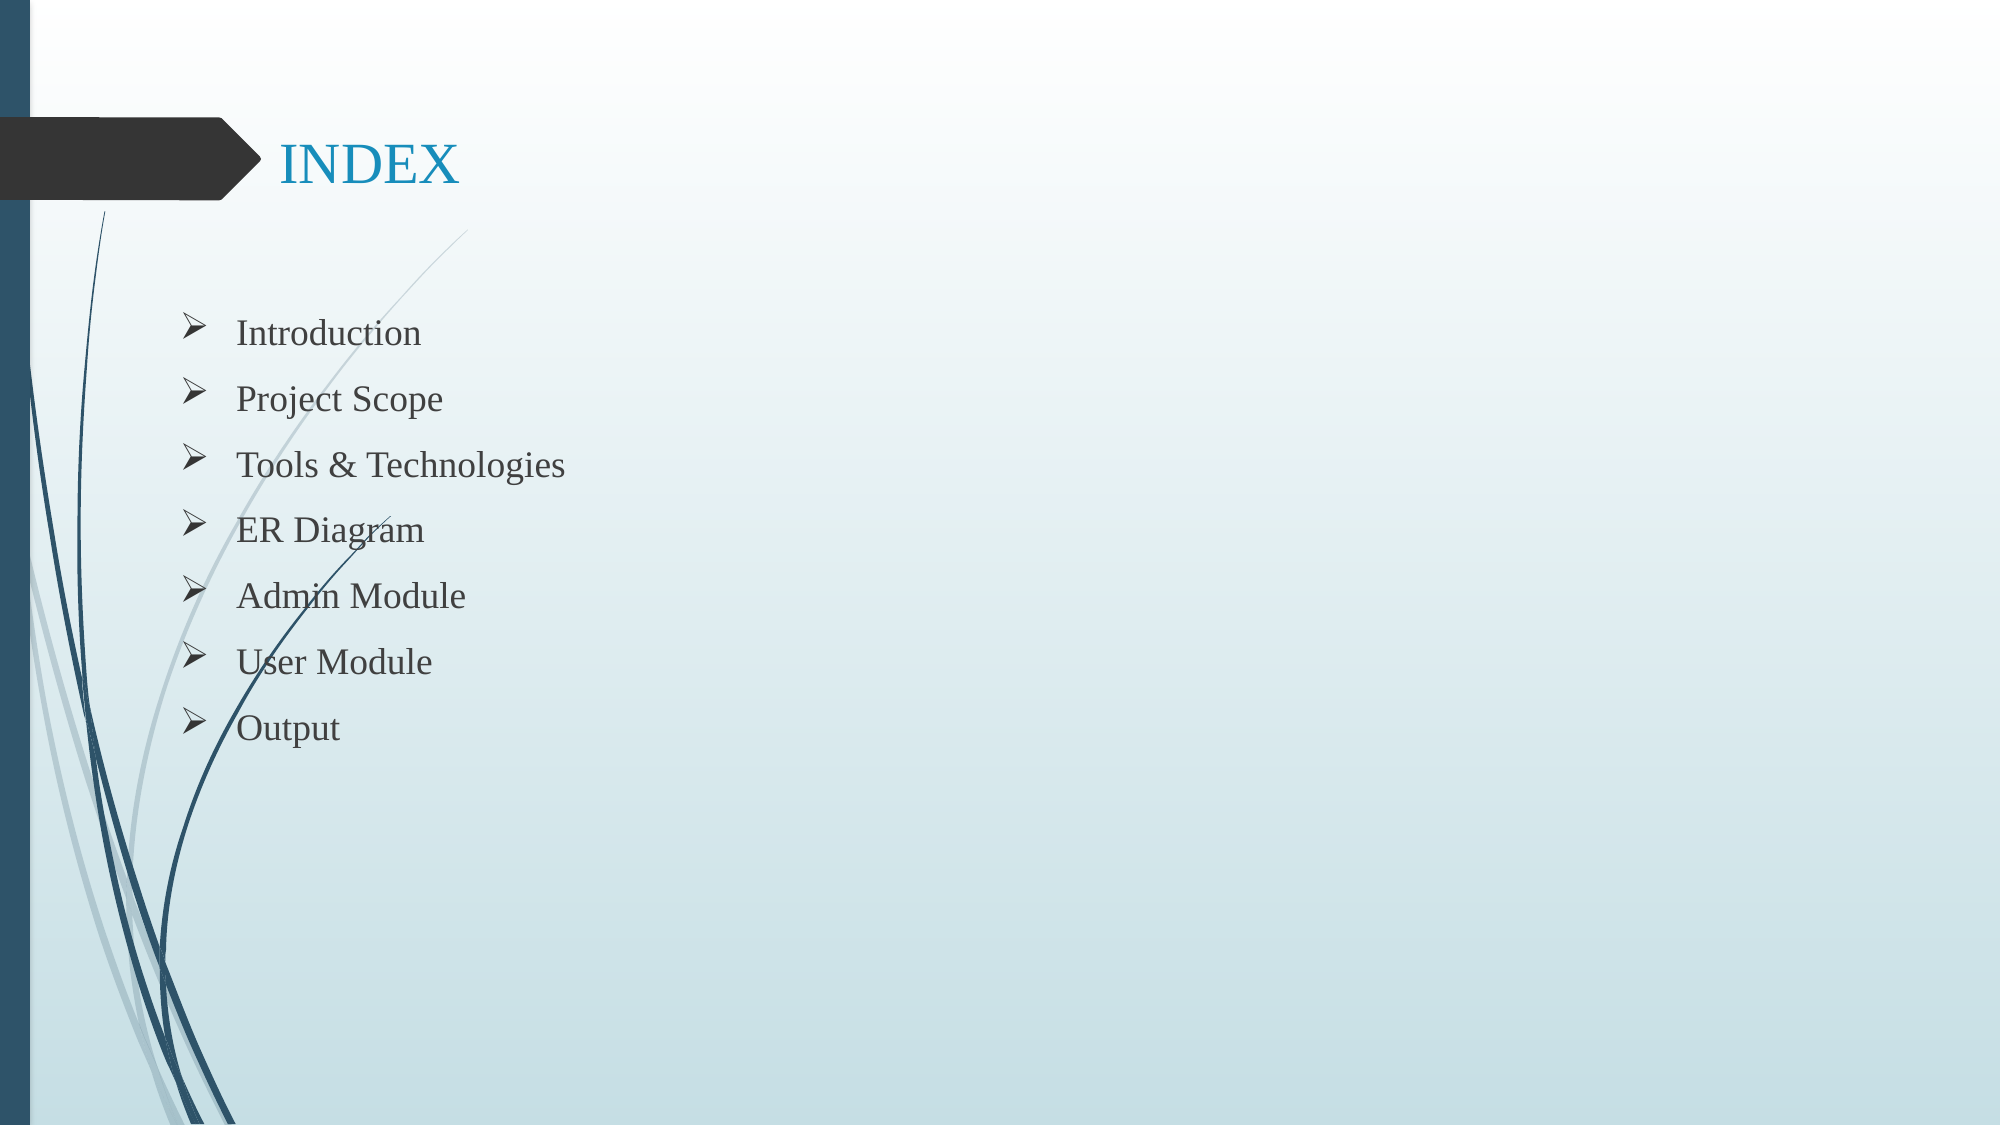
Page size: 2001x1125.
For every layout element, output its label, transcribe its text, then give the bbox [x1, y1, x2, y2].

title INDEX [264, 117, 1888, 229]
list Introduction Project Scope Tools & Technologies ER Diagram Admin Module User Module Output [164, 229, 1888, 1095]
